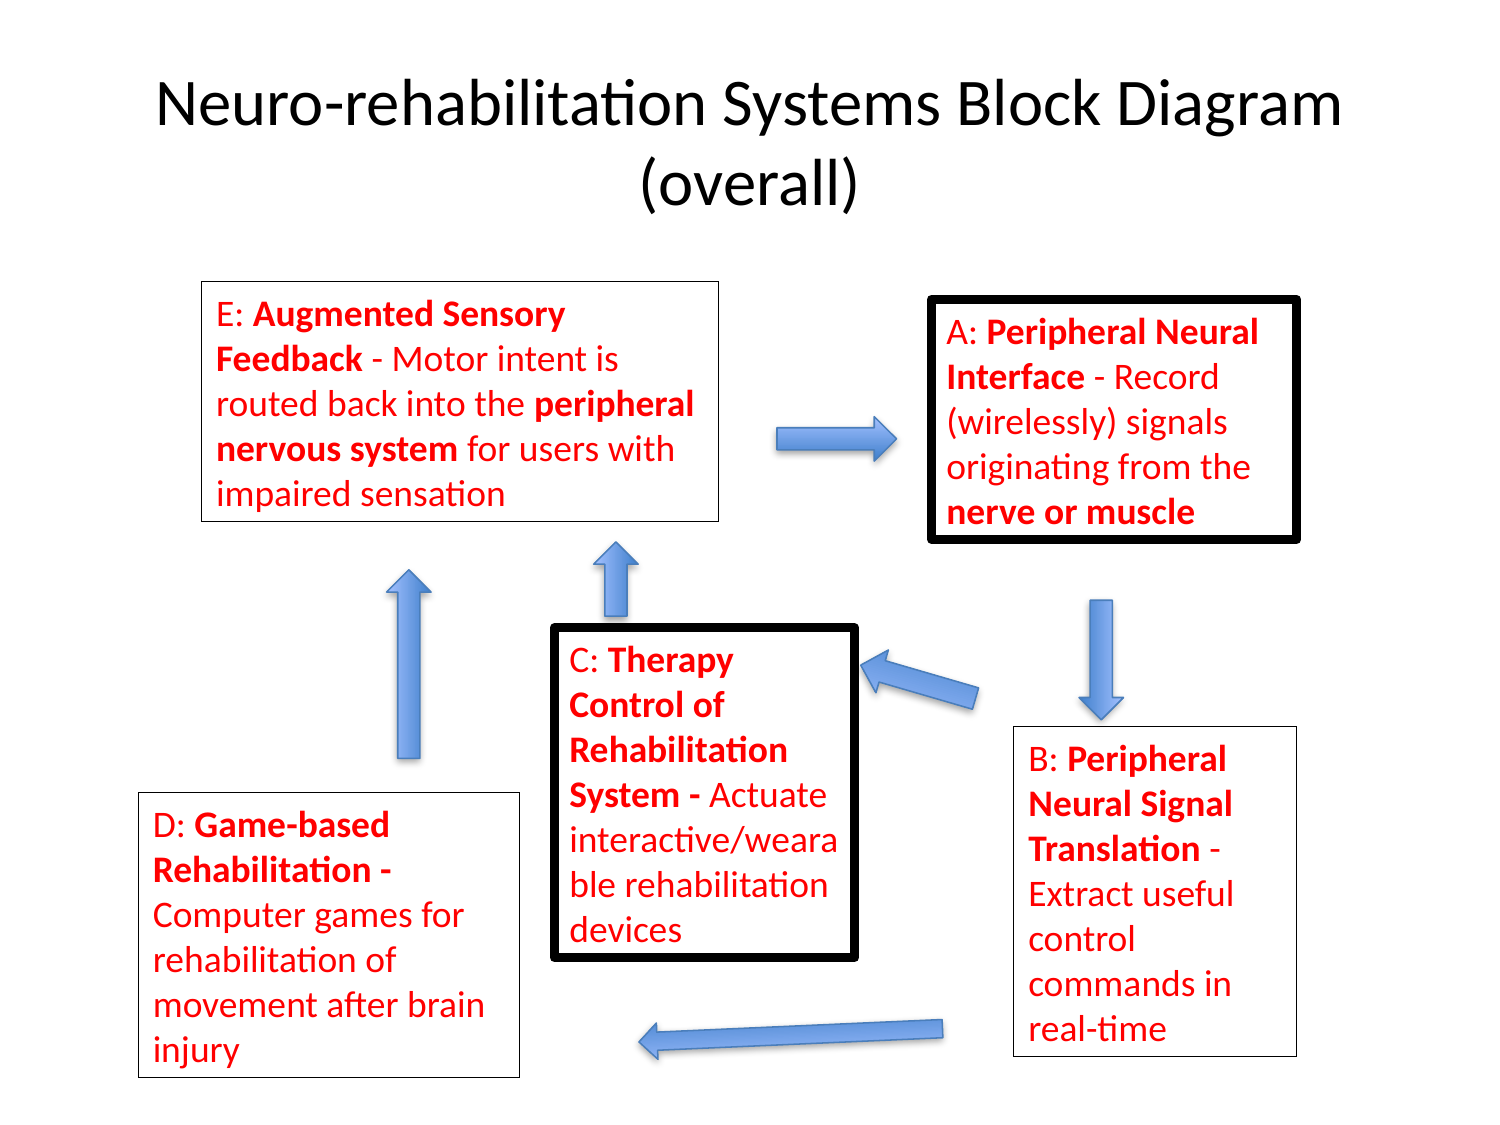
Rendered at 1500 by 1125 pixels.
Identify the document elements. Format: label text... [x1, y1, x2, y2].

text_box [592, 541, 639, 617]
text_box D: Game-based Rehabilitation - Computer games for rehabilitation of movement after brain injury [138, 792, 520, 1078]
text_box E: Augmented Sensory Feedback - Motor intent is routed back into the peripheral nervous system for users with impaired sensation [201, 281, 719, 522]
text_box B: Peripheral Neural Signal Translation - Extract useful control commands in real-time [1013, 726, 1297, 1057]
text_box A: Peripheral Neural Interface - Record (wirelessly) signals originating from the nerve or muscle [931, 299, 1297, 540]
text_box [776, 415, 898, 462]
text_box C: Therapy Control of Rehabilitation System - Actuate interactive/wearable rehabilitation devices [554, 627, 855, 958]
text_box [1078, 599, 1125, 721]
text_box [860, 649, 980, 710]
text_box [385, 569, 432, 760]
title Neuro-rehabilitation Systems Block Diagram (overall) [75, 45, 1425, 233]
text_box [638, 1018, 944, 1061]
